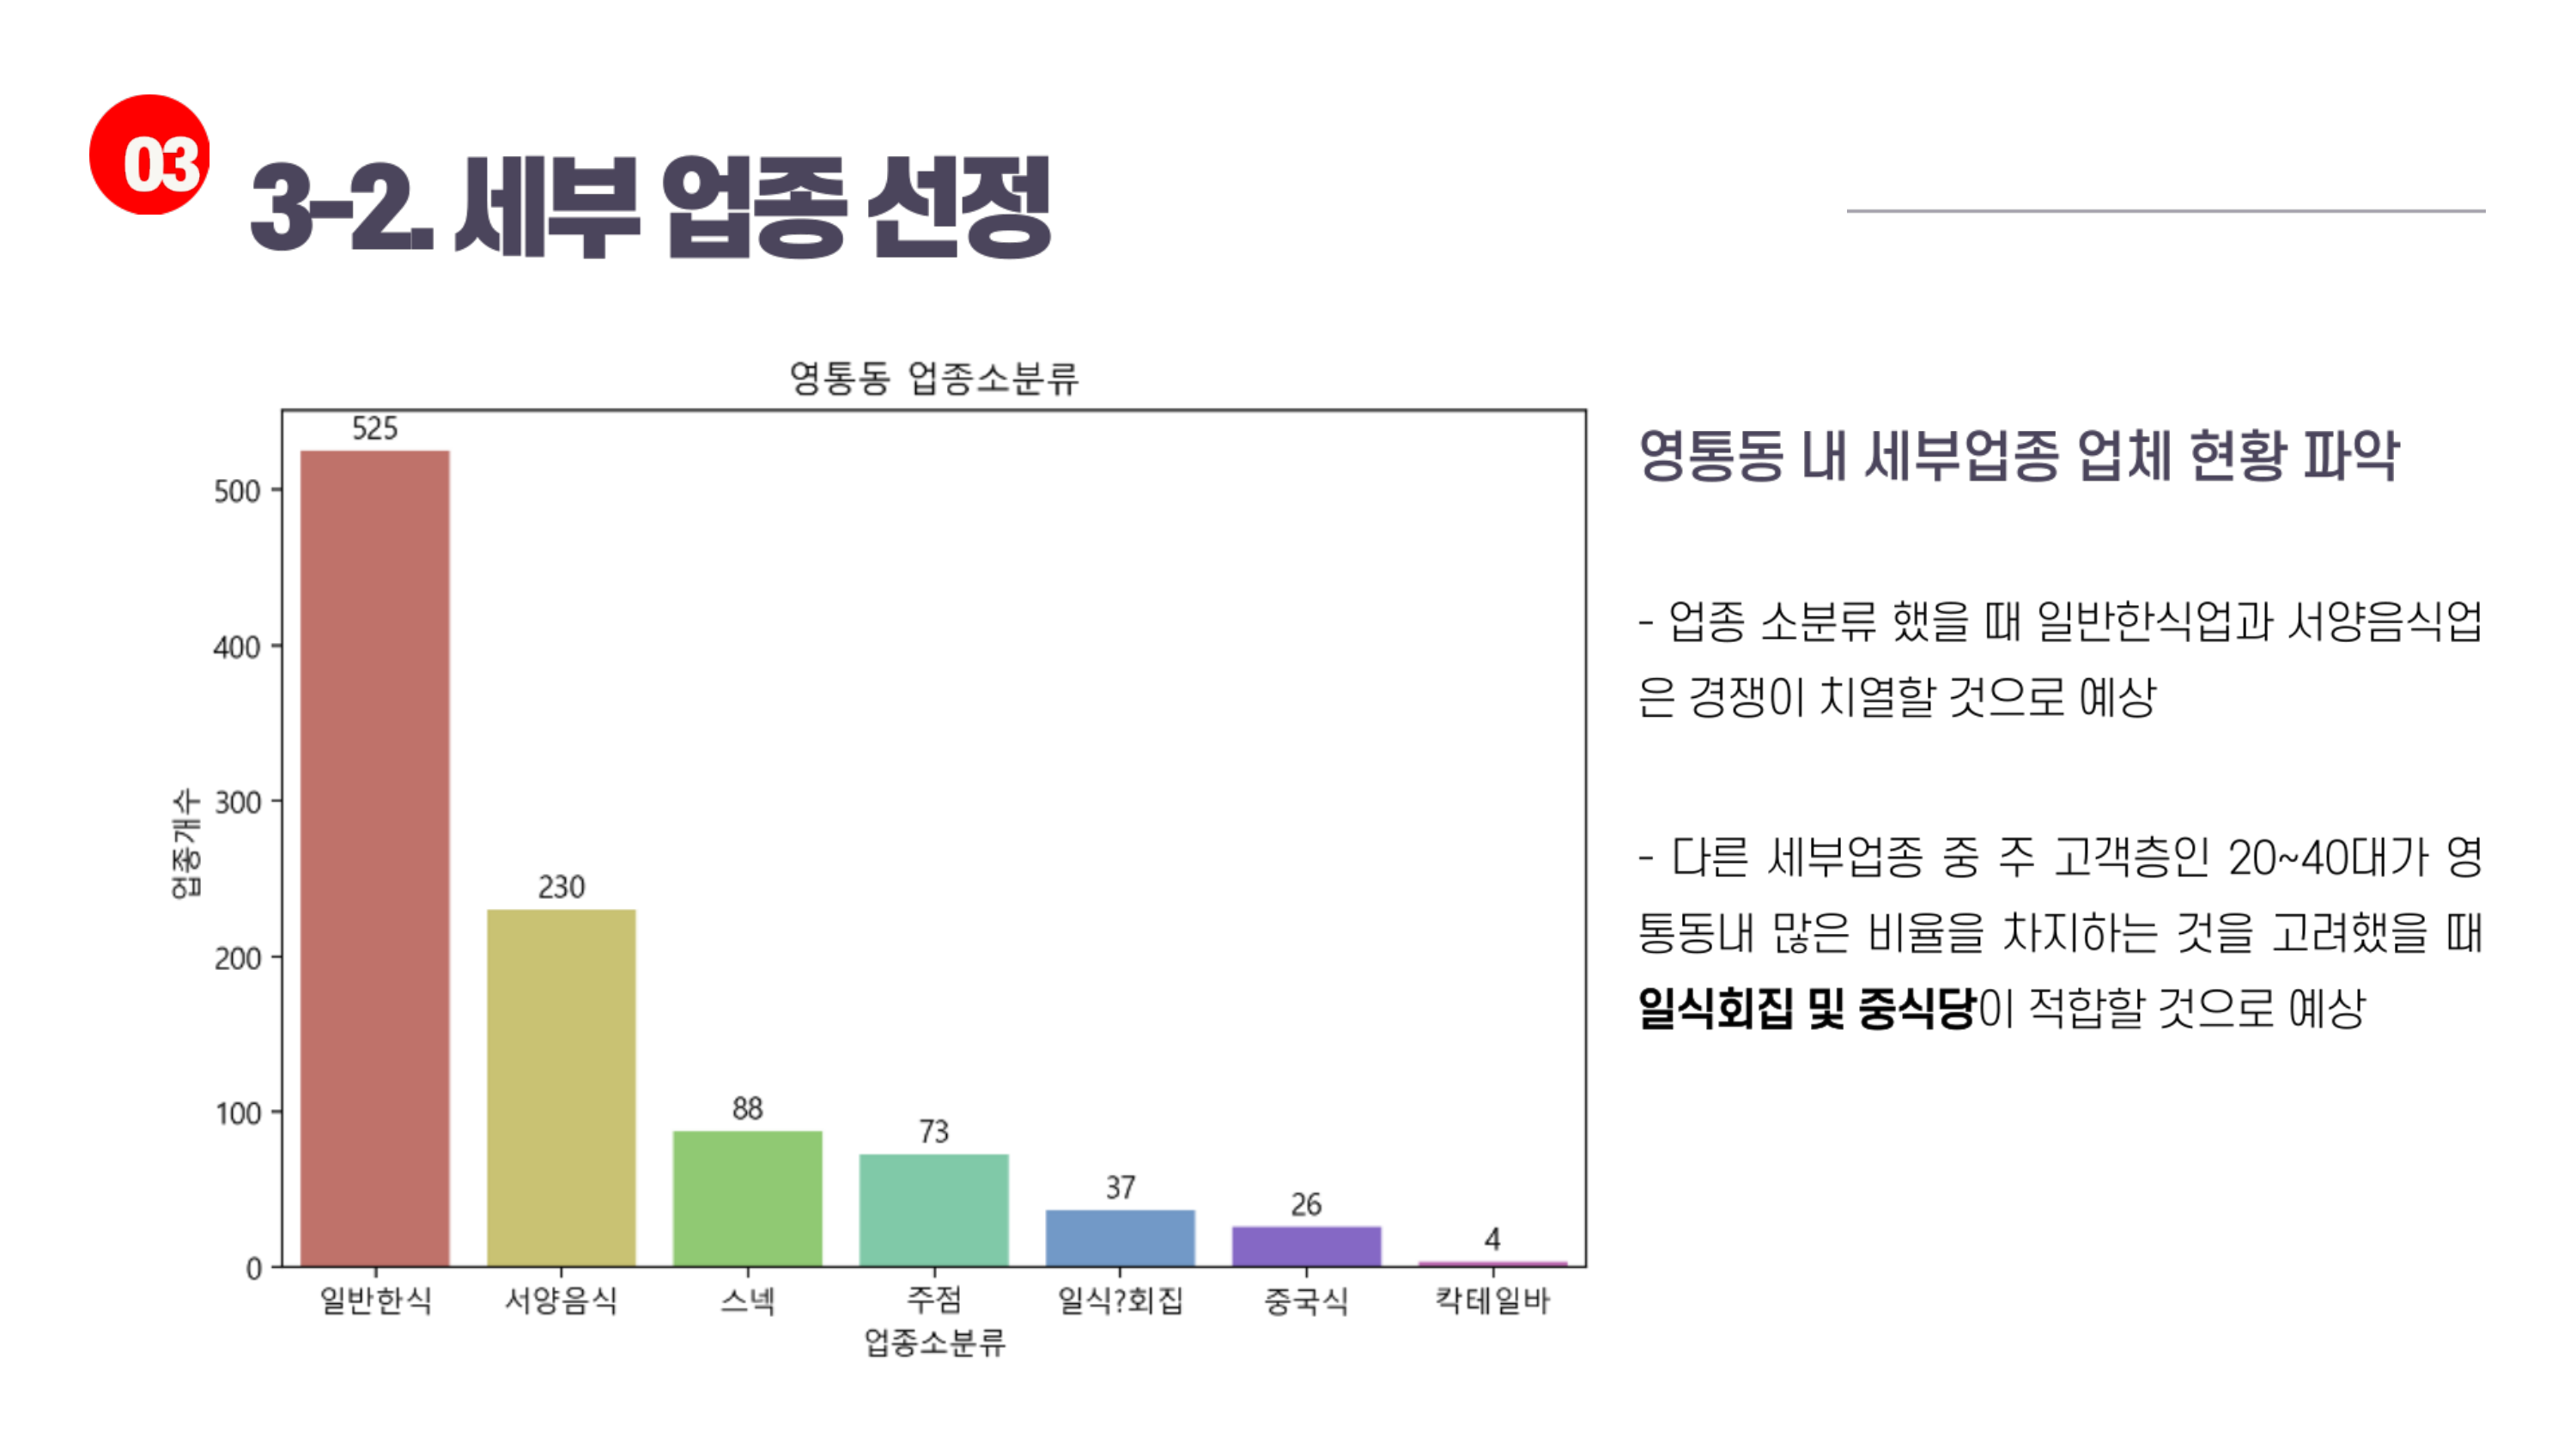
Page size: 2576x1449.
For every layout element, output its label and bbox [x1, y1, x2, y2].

text_box [89, 94, 210, 215]
picture [1629, 408, 2511, 1071]
picture [113, 107, 1129, 307]
text_box [149, 345, 1608, 1381]
text_box [1846, 205, 2487, 217]
